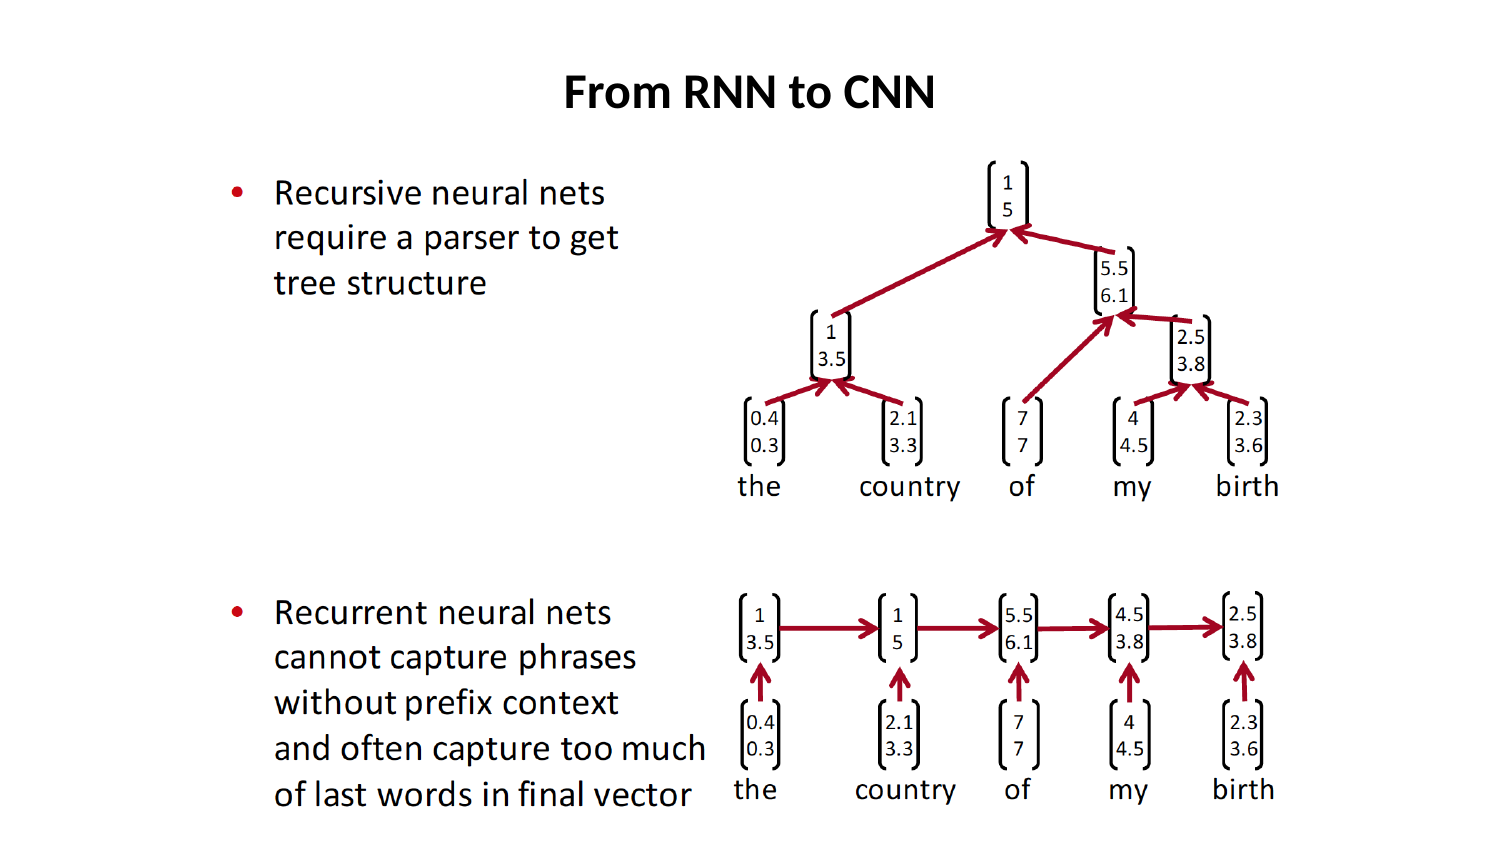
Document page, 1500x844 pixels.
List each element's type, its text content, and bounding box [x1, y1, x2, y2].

title From RNN to CNN [75, 18, 1425, 159]
picture [204, 127, 1292, 819]
